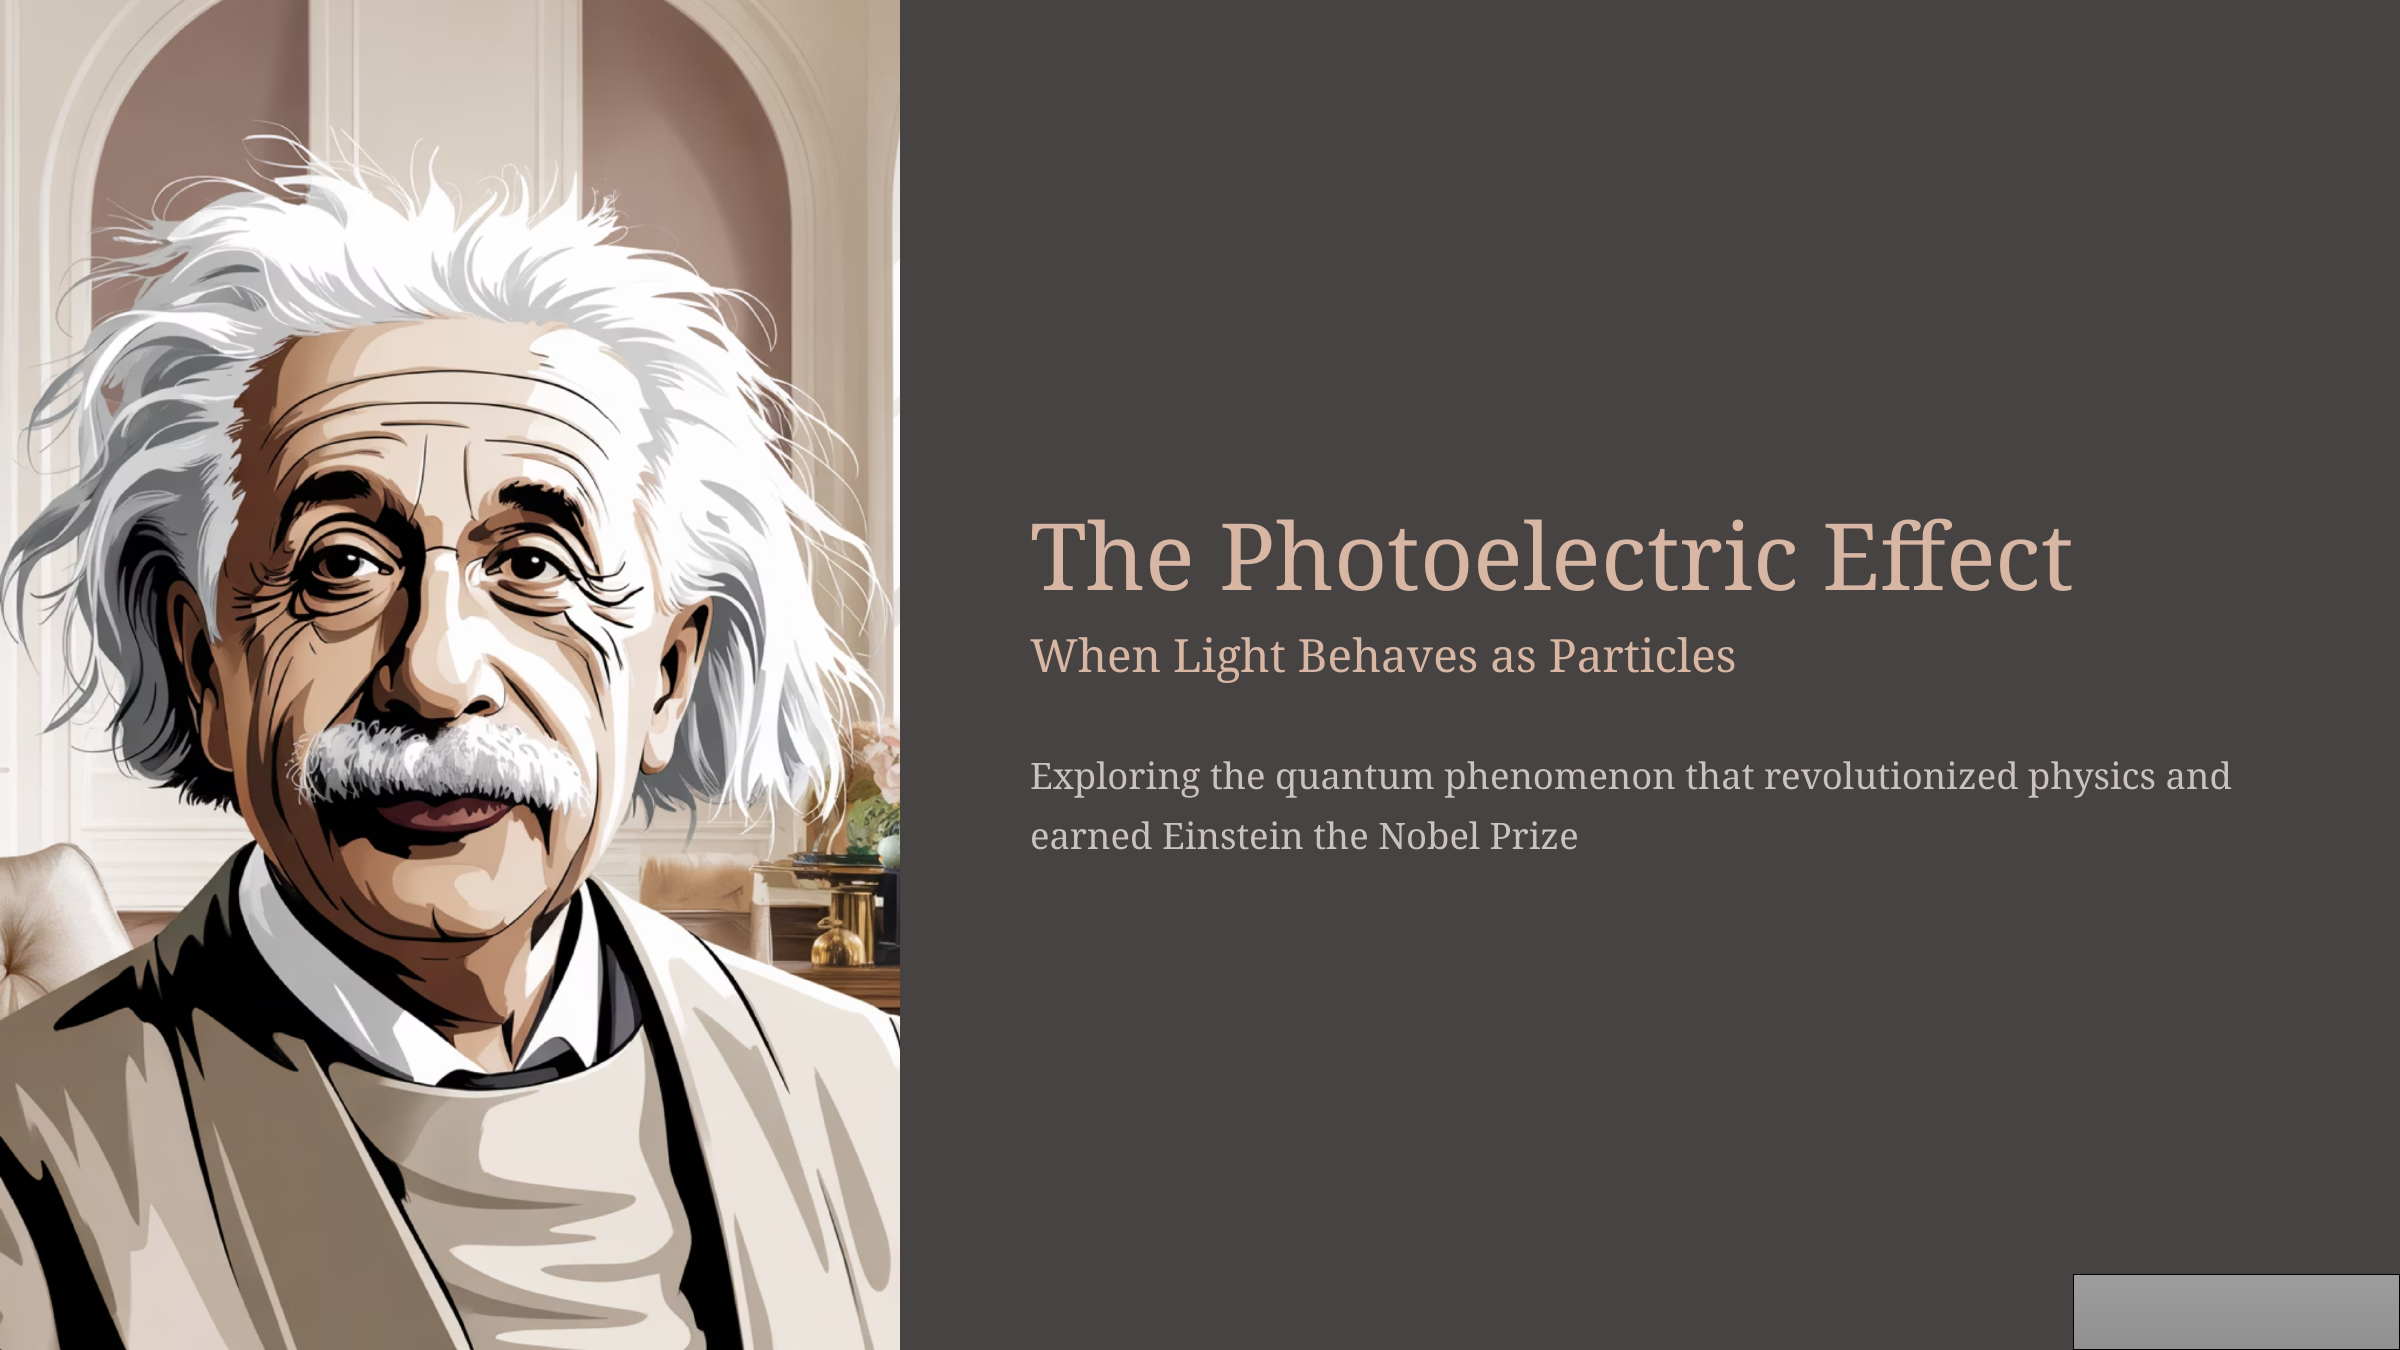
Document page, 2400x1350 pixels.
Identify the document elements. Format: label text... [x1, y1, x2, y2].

text_box Exploring the quantum phenomenon that revolutionized physics and earned Einstein the Nobel Prize [1030, 737, 2270, 857]
text_box When Light Behaves as Particles [1030, 624, 1696, 683]
text_box The Photoelectric Effect [1030, 492, 2014, 610]
text_box [2073, 1274, 2400, 1350]
picture [0, 0, 900, 1350]
